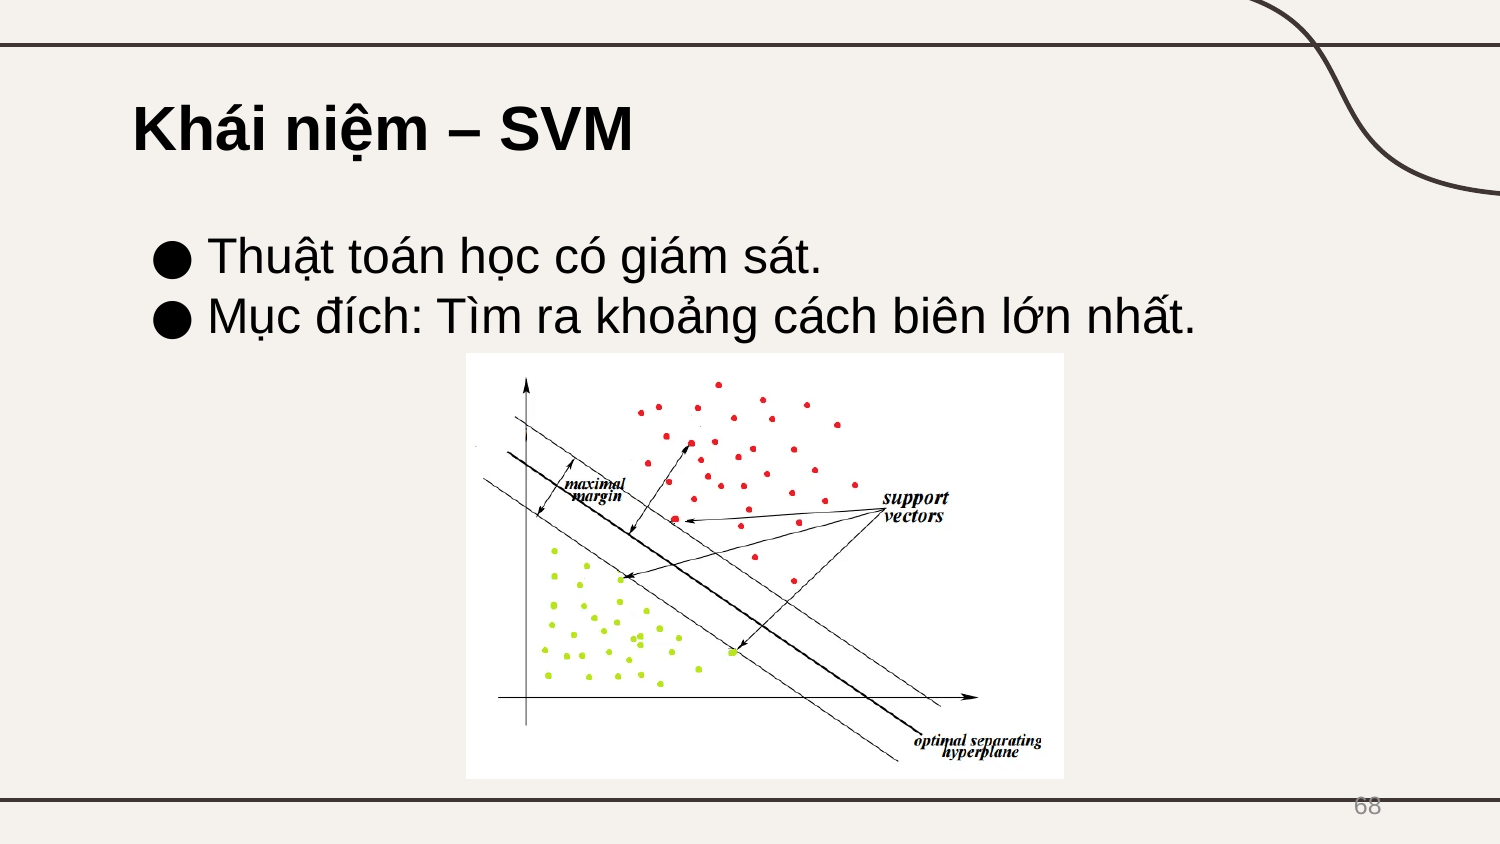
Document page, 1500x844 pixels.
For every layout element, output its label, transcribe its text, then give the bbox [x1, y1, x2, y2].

slide_number 68 [1059, 782, 1397, 828]
title Khái niệm – SVM [116, 72, 1383, 167]
picture [466, 353, 1064, 779]
list Thuật toán học có giám sát. Mục đích: Tìm ra khoảng cách biên lớn nhất. [116, 208, 1383, 750]
